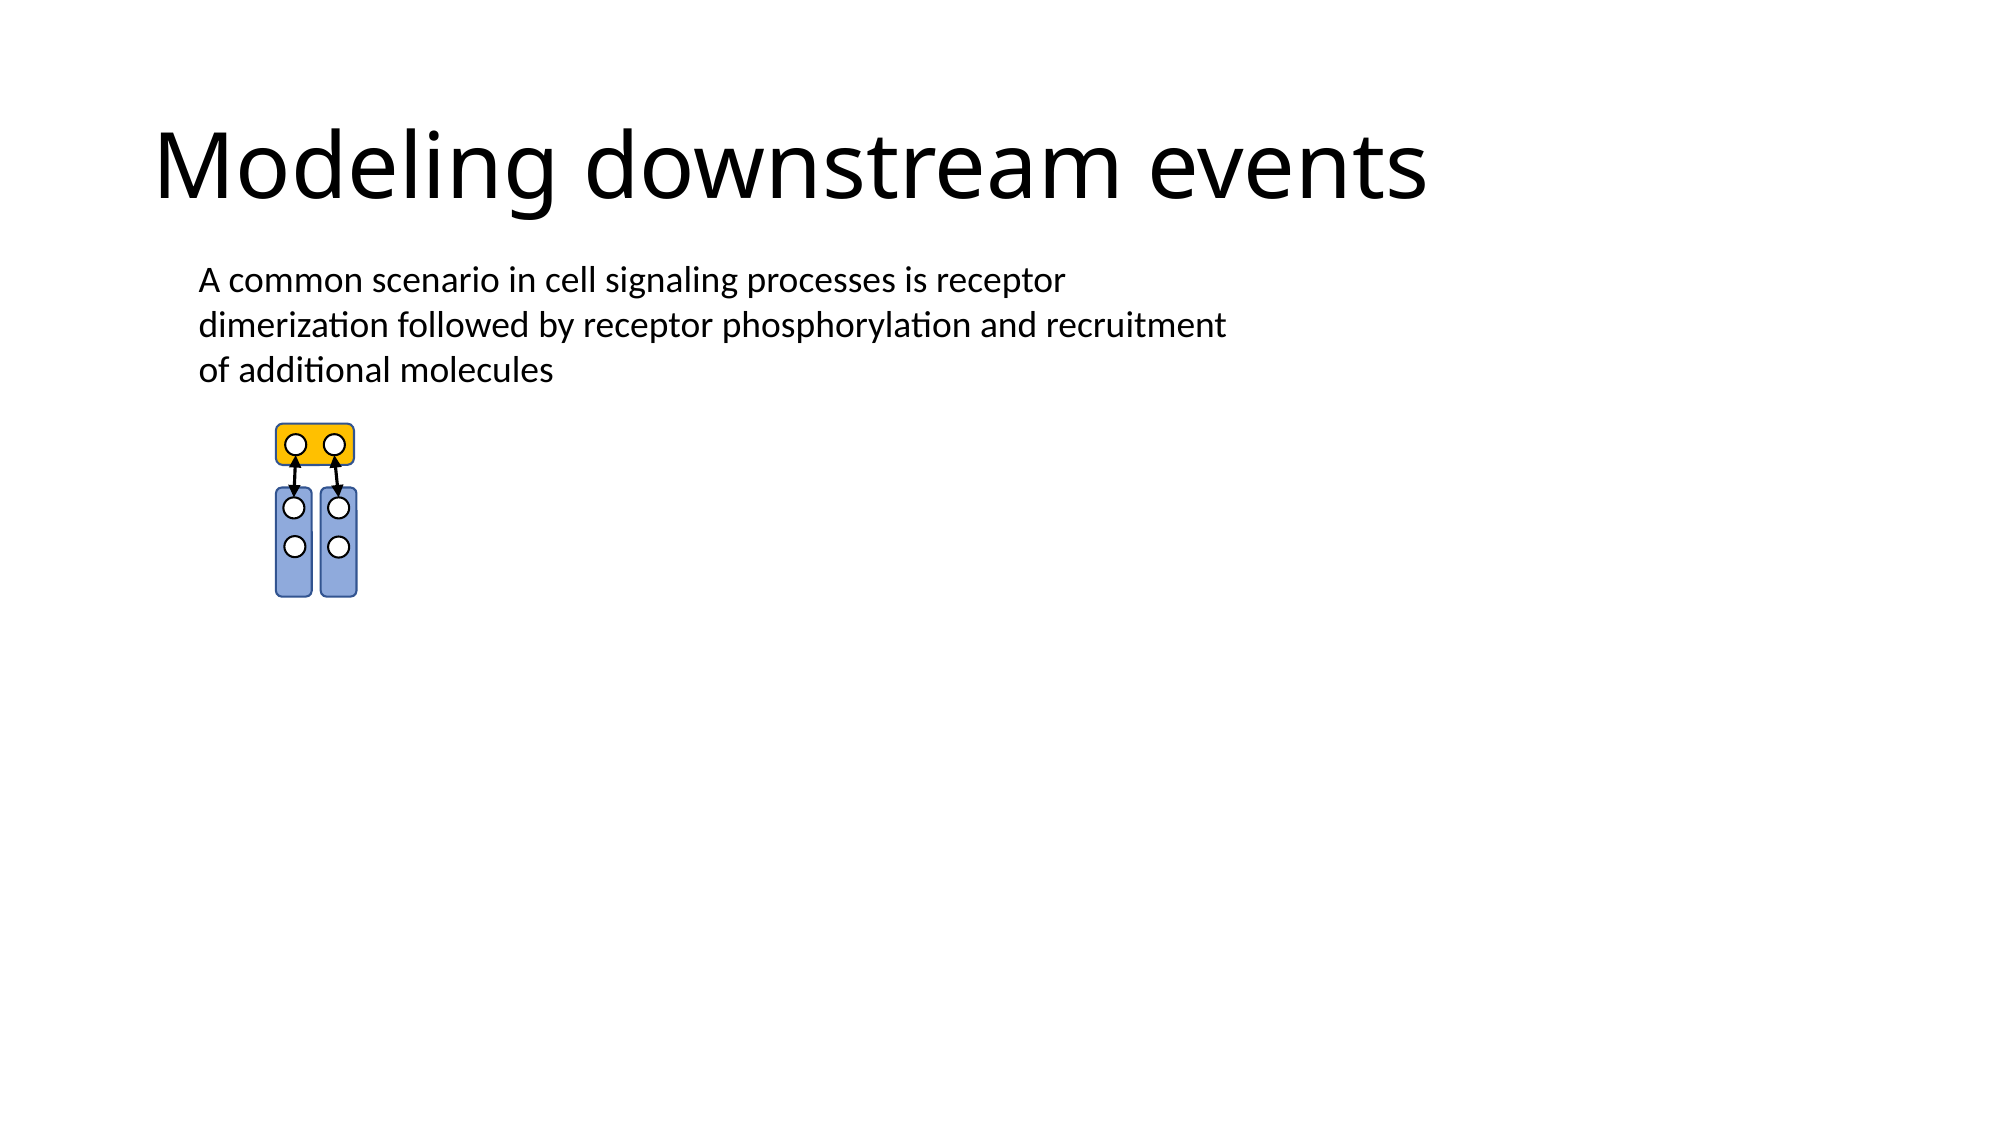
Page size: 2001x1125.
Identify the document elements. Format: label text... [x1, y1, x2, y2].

title Modeling downstream events [137, 59, 1863, 278]
text_box A common scenario in cell signaling processes is receptor dimerization followed by receptor phosphorylation and recruitment of additional molecules [183, 247, 1259, 398]
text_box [275, 423, 355, 465]
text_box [320, 487, 357, 597]
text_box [334, 455, 339, 498]
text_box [275, 487, 312, 597]
